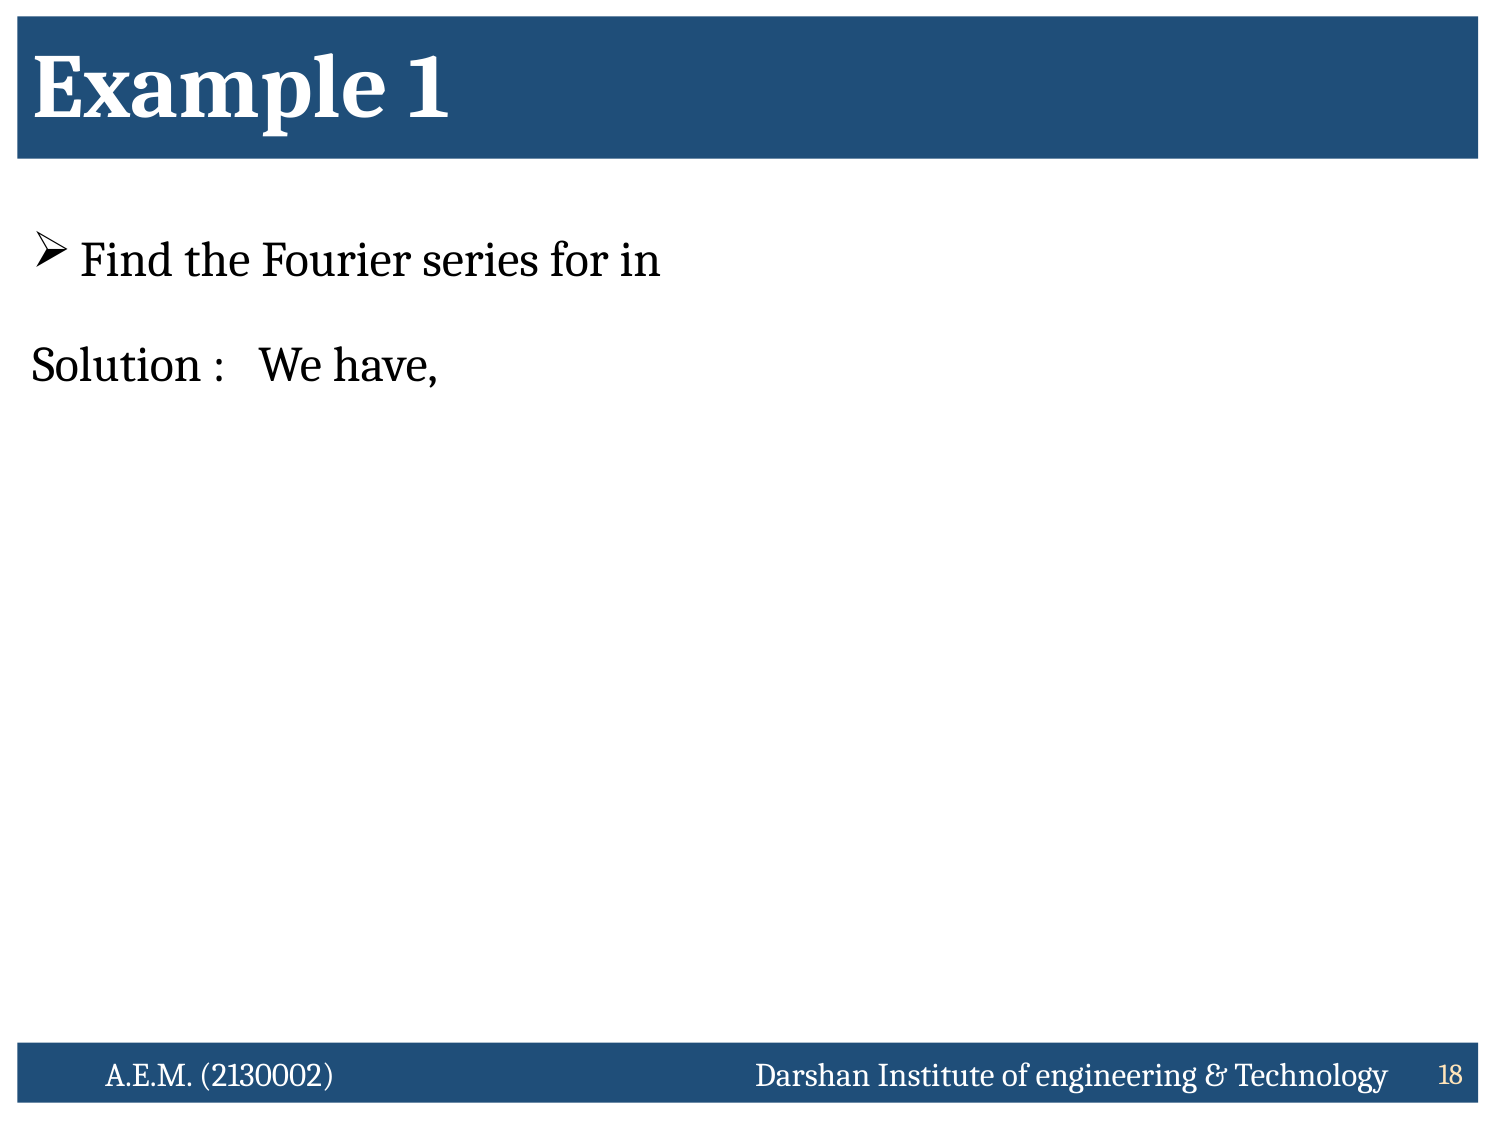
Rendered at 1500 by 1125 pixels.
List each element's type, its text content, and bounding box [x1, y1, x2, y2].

footer A.E.M. (2130002) Darshan Institute of engineering & Technology [17, 1042, 1393, 1103]
slide_number 18 [1393, 1042, 1479, 1103]
title Example 1 [17, 16, 1479, 159]
